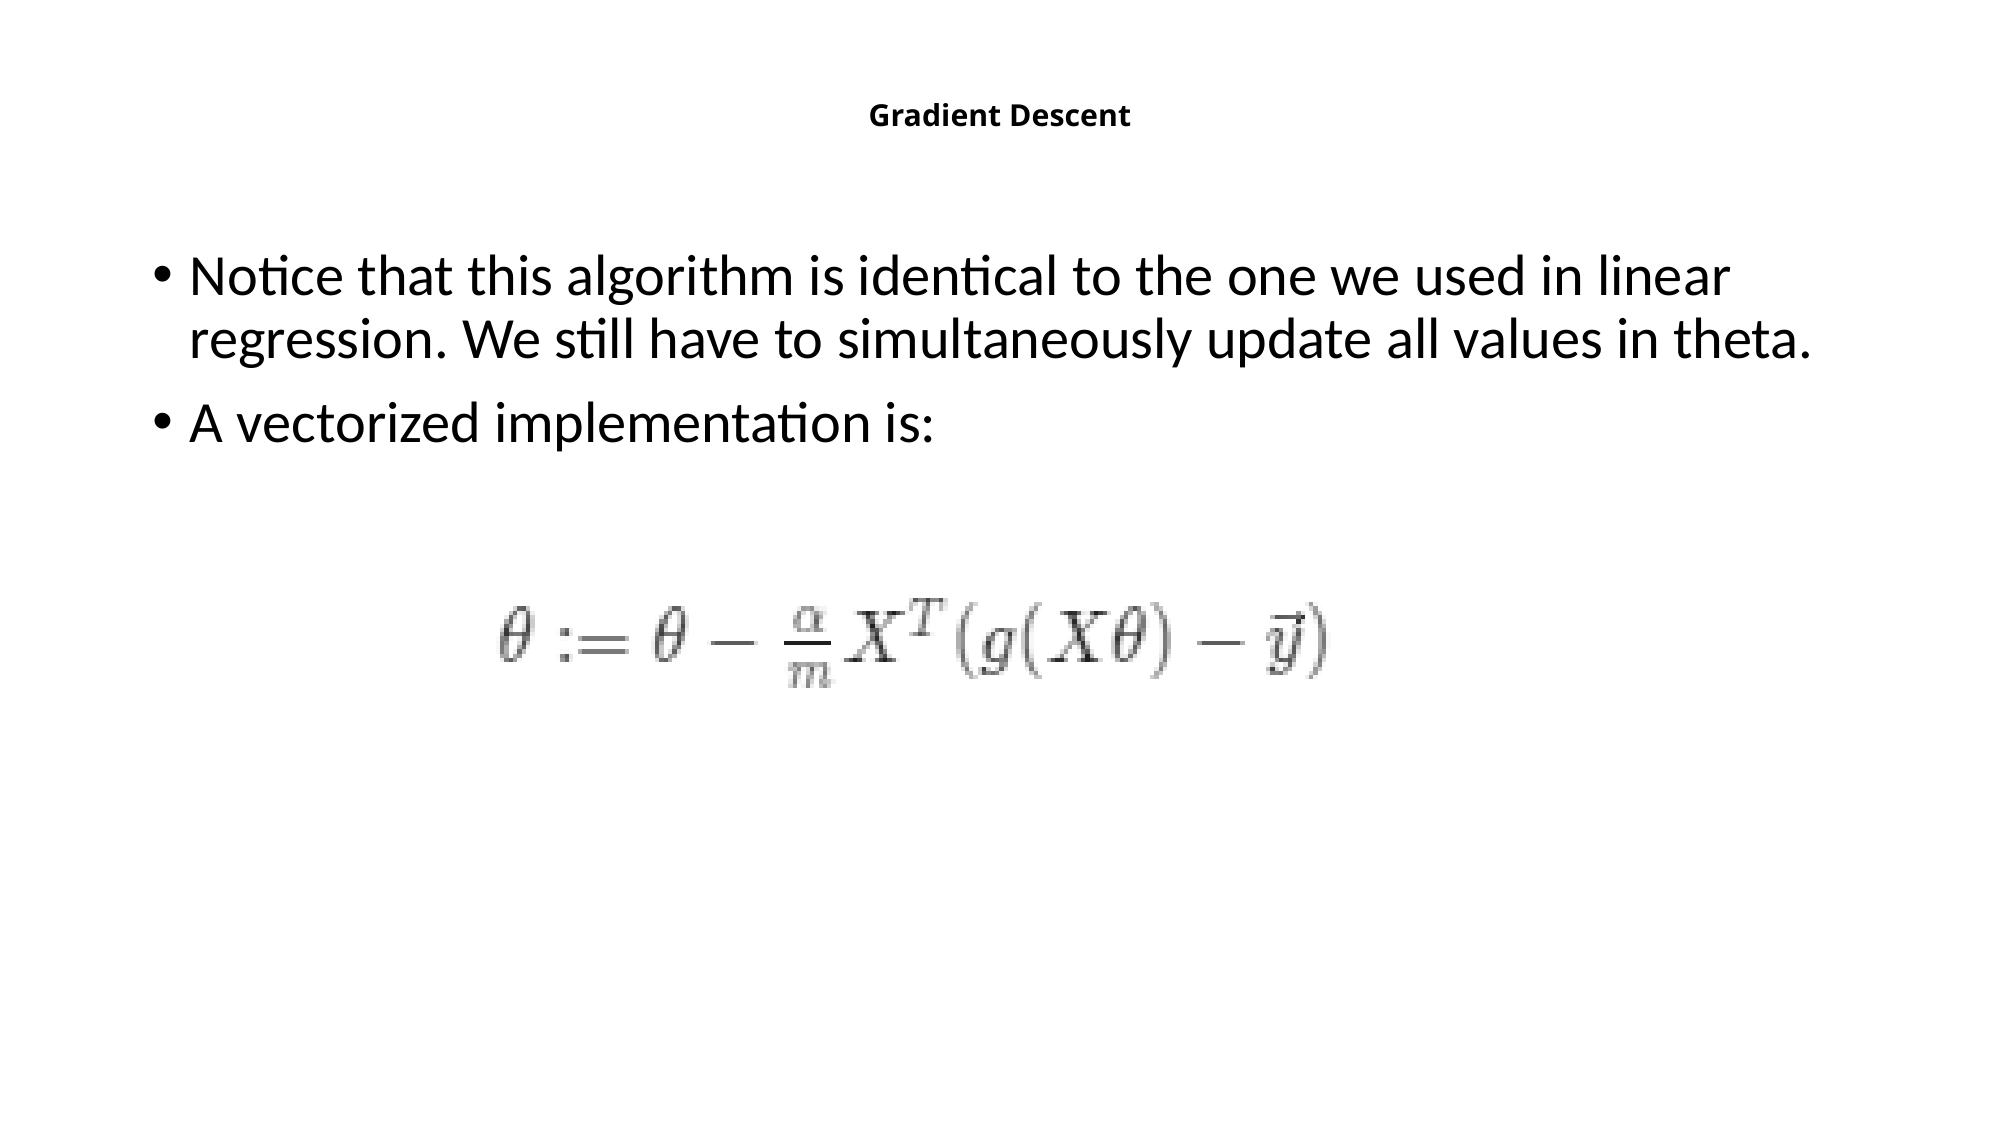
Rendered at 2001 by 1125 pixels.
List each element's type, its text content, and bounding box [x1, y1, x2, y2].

picture [394, 499, 1416, 813]
list Notice that this algorithm is identical to the one we used in linear regression. We still have to simultaneously update all values in theta. A vectorized implementation is: [137, 237, 1863, 1014]
title Gradient Descent [137, 59, 1863, 178]
